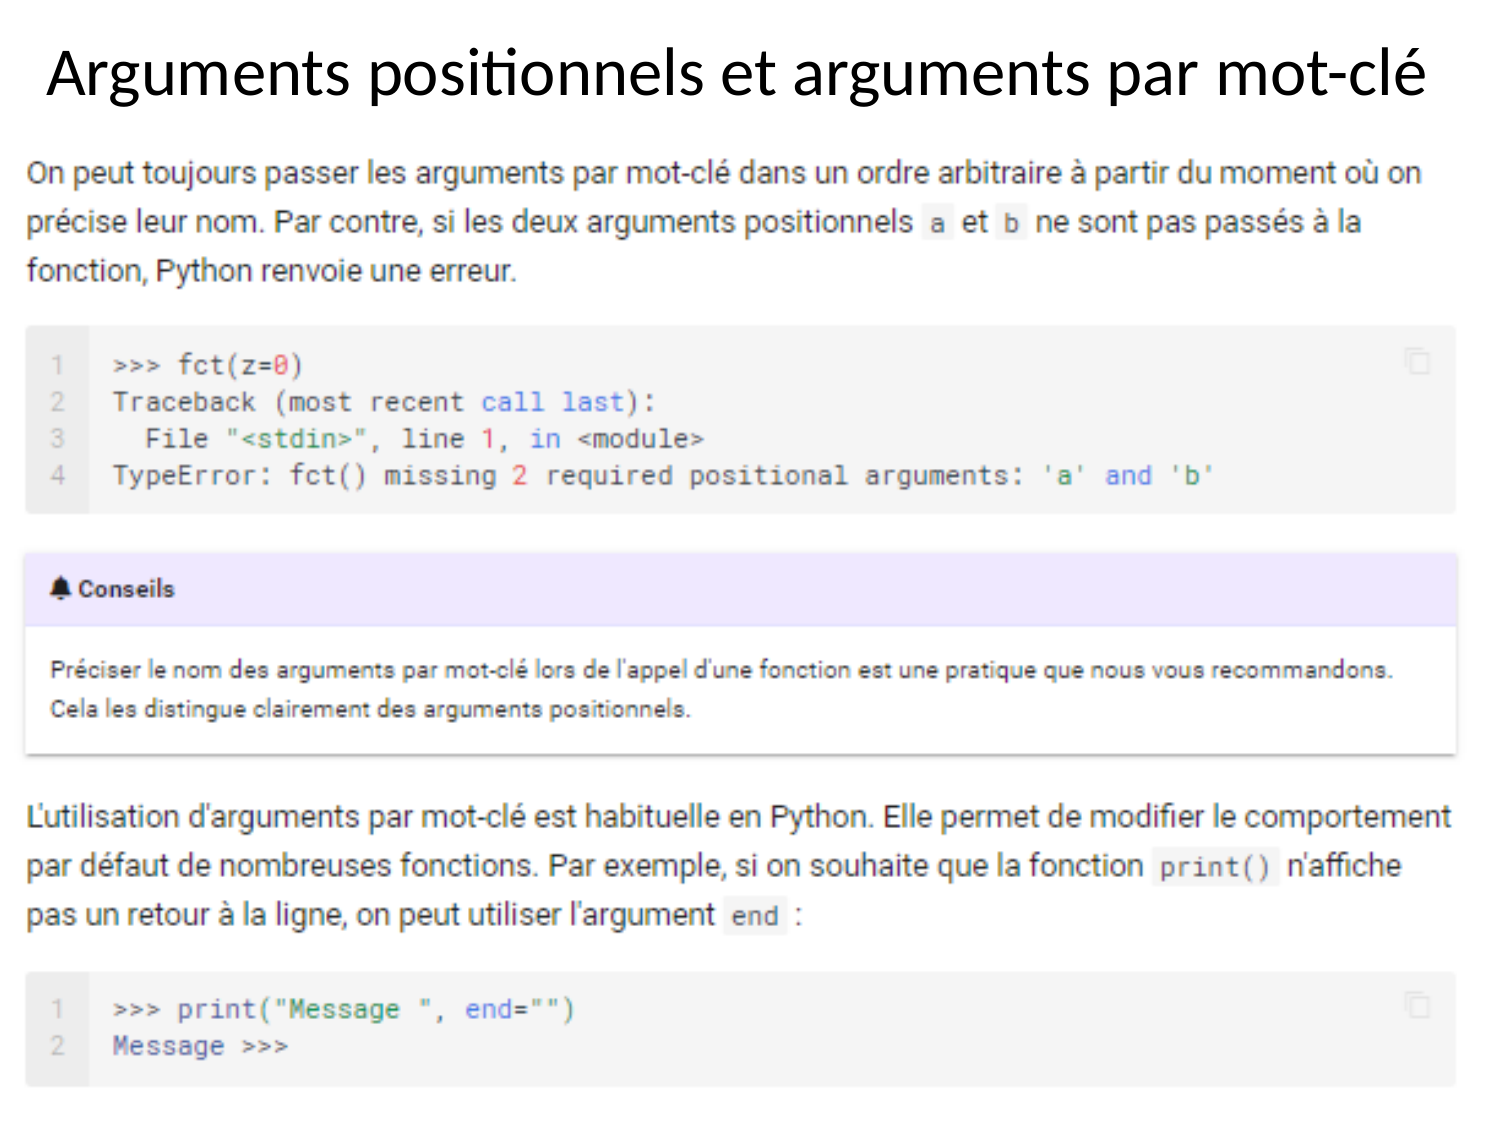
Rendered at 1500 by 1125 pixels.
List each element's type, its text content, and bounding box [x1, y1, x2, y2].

picture [9, 145, 1491, 1113]
title Arguments positionnels et arguments par mot-clé [0, 0, 1475, 146]
